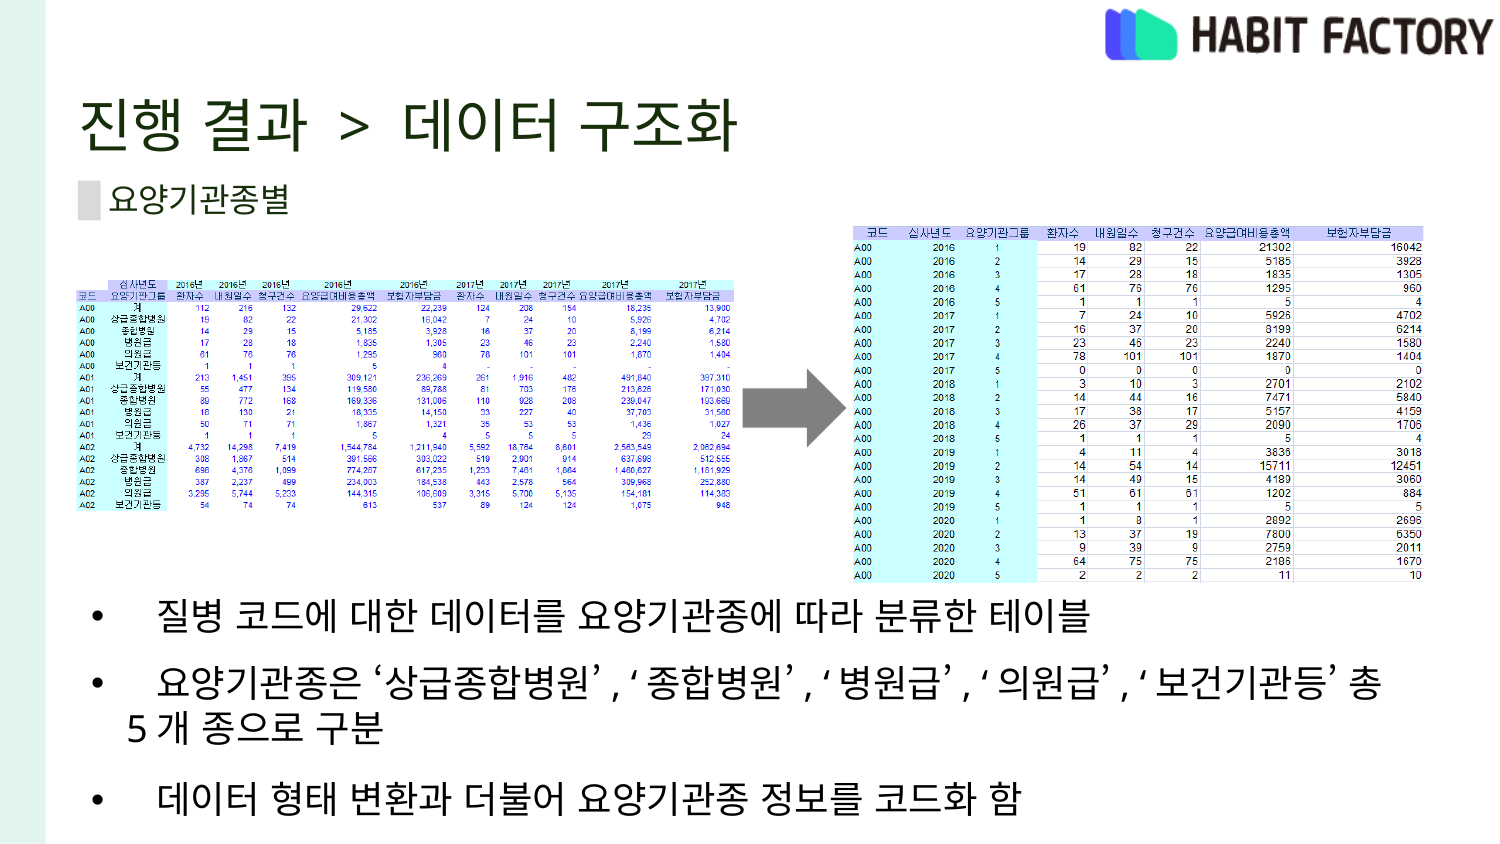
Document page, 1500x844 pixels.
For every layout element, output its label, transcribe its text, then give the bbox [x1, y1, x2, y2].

picture [1098, 0, 1500, 69]
text_box [740, 366, 847, 450]
picture [76, 280, 735, 511]
title 진행 결과 > 데이터 구조화 [63, 68, 1259, 181]
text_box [77, 170, 654, 228]
text_box 질병 코드에 대한 데이터를 요양기관종에 따라 분류한 테이블 요양기관종은 ‘상급종합병원’, ‘종합병원’, ‘병원급’, ‘의원급’, ‘보건기관등’ 총 5개 종으로 구분 데이터 형태 변환과 더불어 요양기관종 정보를 코드화 함 [76, 585, 1424, 829]
picture [852, 225, 1424, 583]
